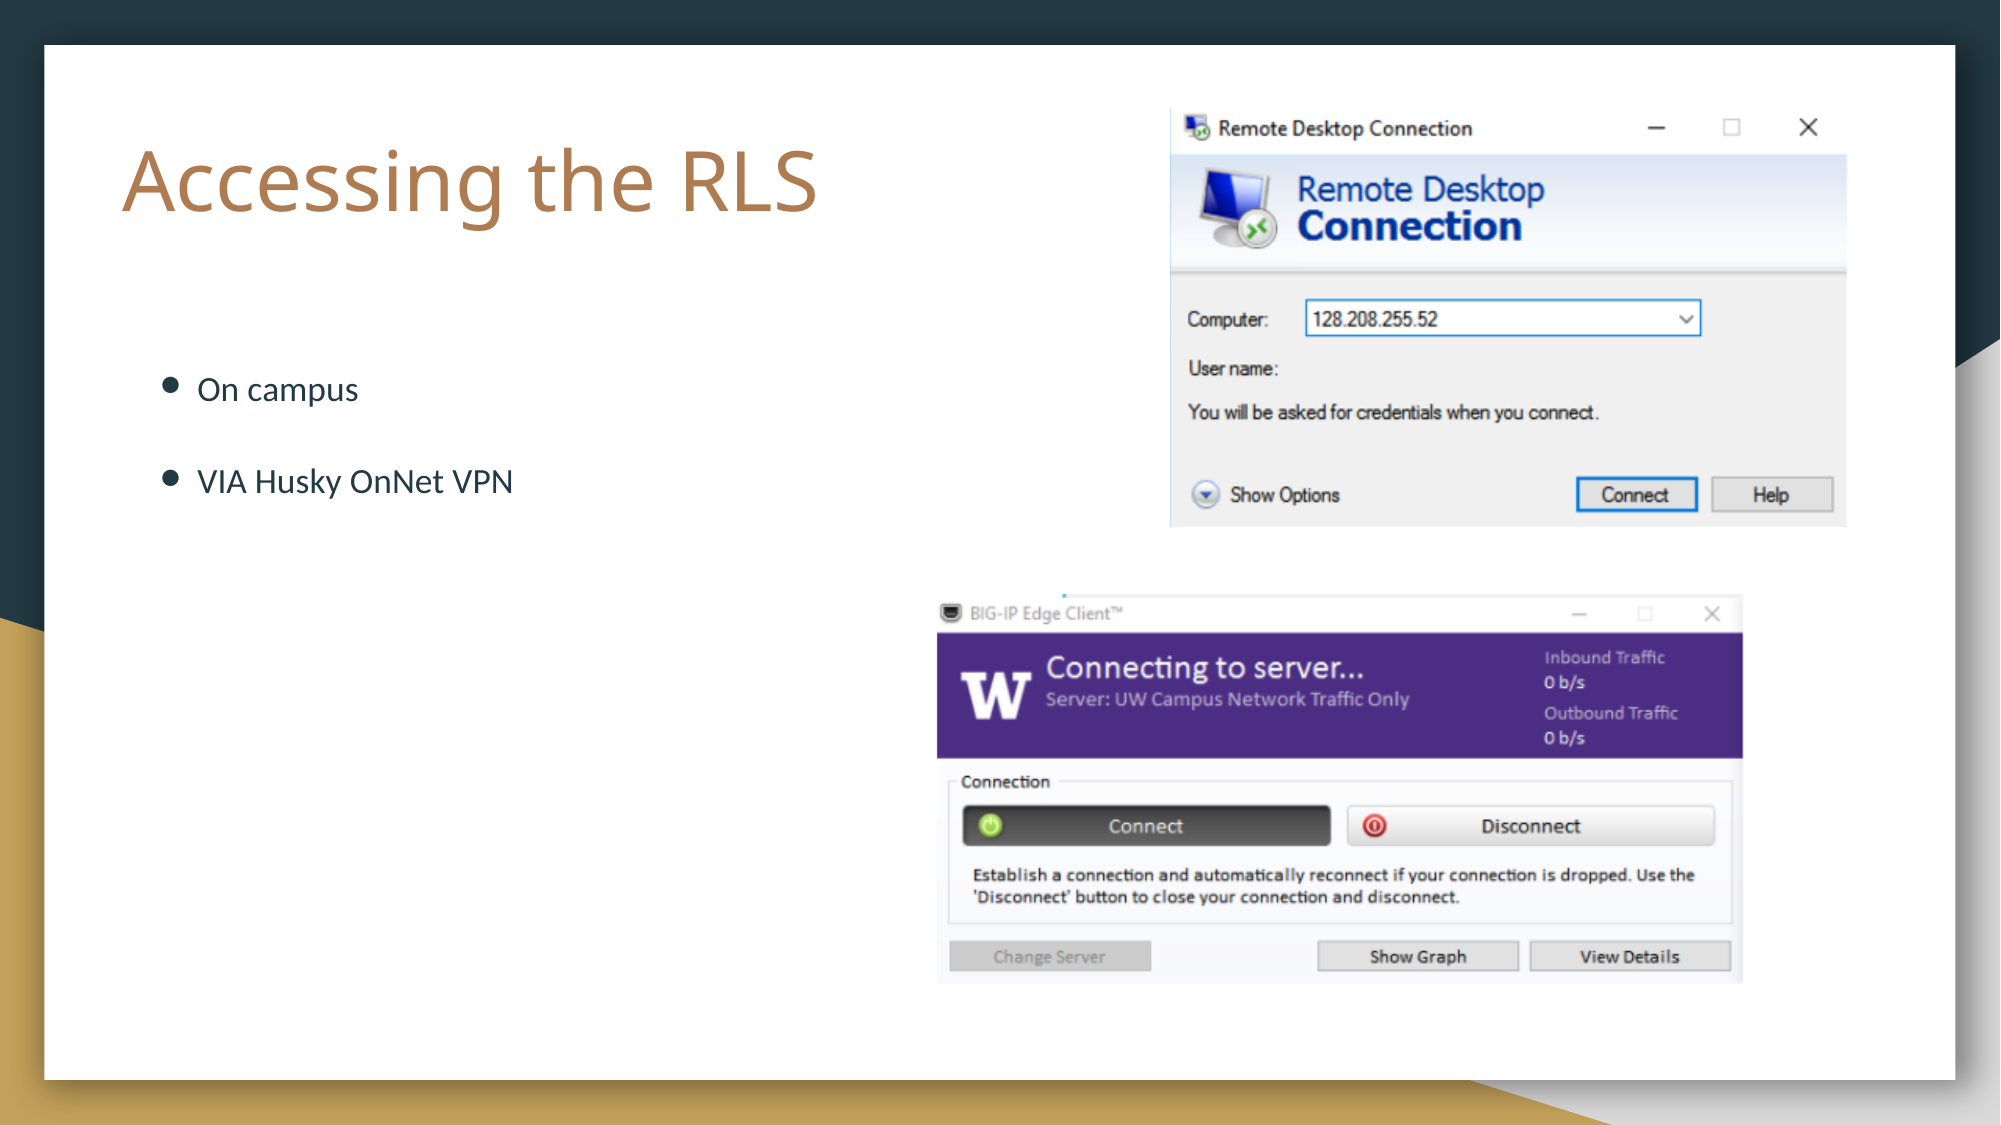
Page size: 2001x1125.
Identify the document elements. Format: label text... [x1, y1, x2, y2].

title Accessing the RLS [102, 108, 1167, 317]
picture [1169, 107, 1869, 527]
picture [936, 594, 1745, 998]
list On campus VIA Husky OnNet VPN [102, 339, 1744, 875]
